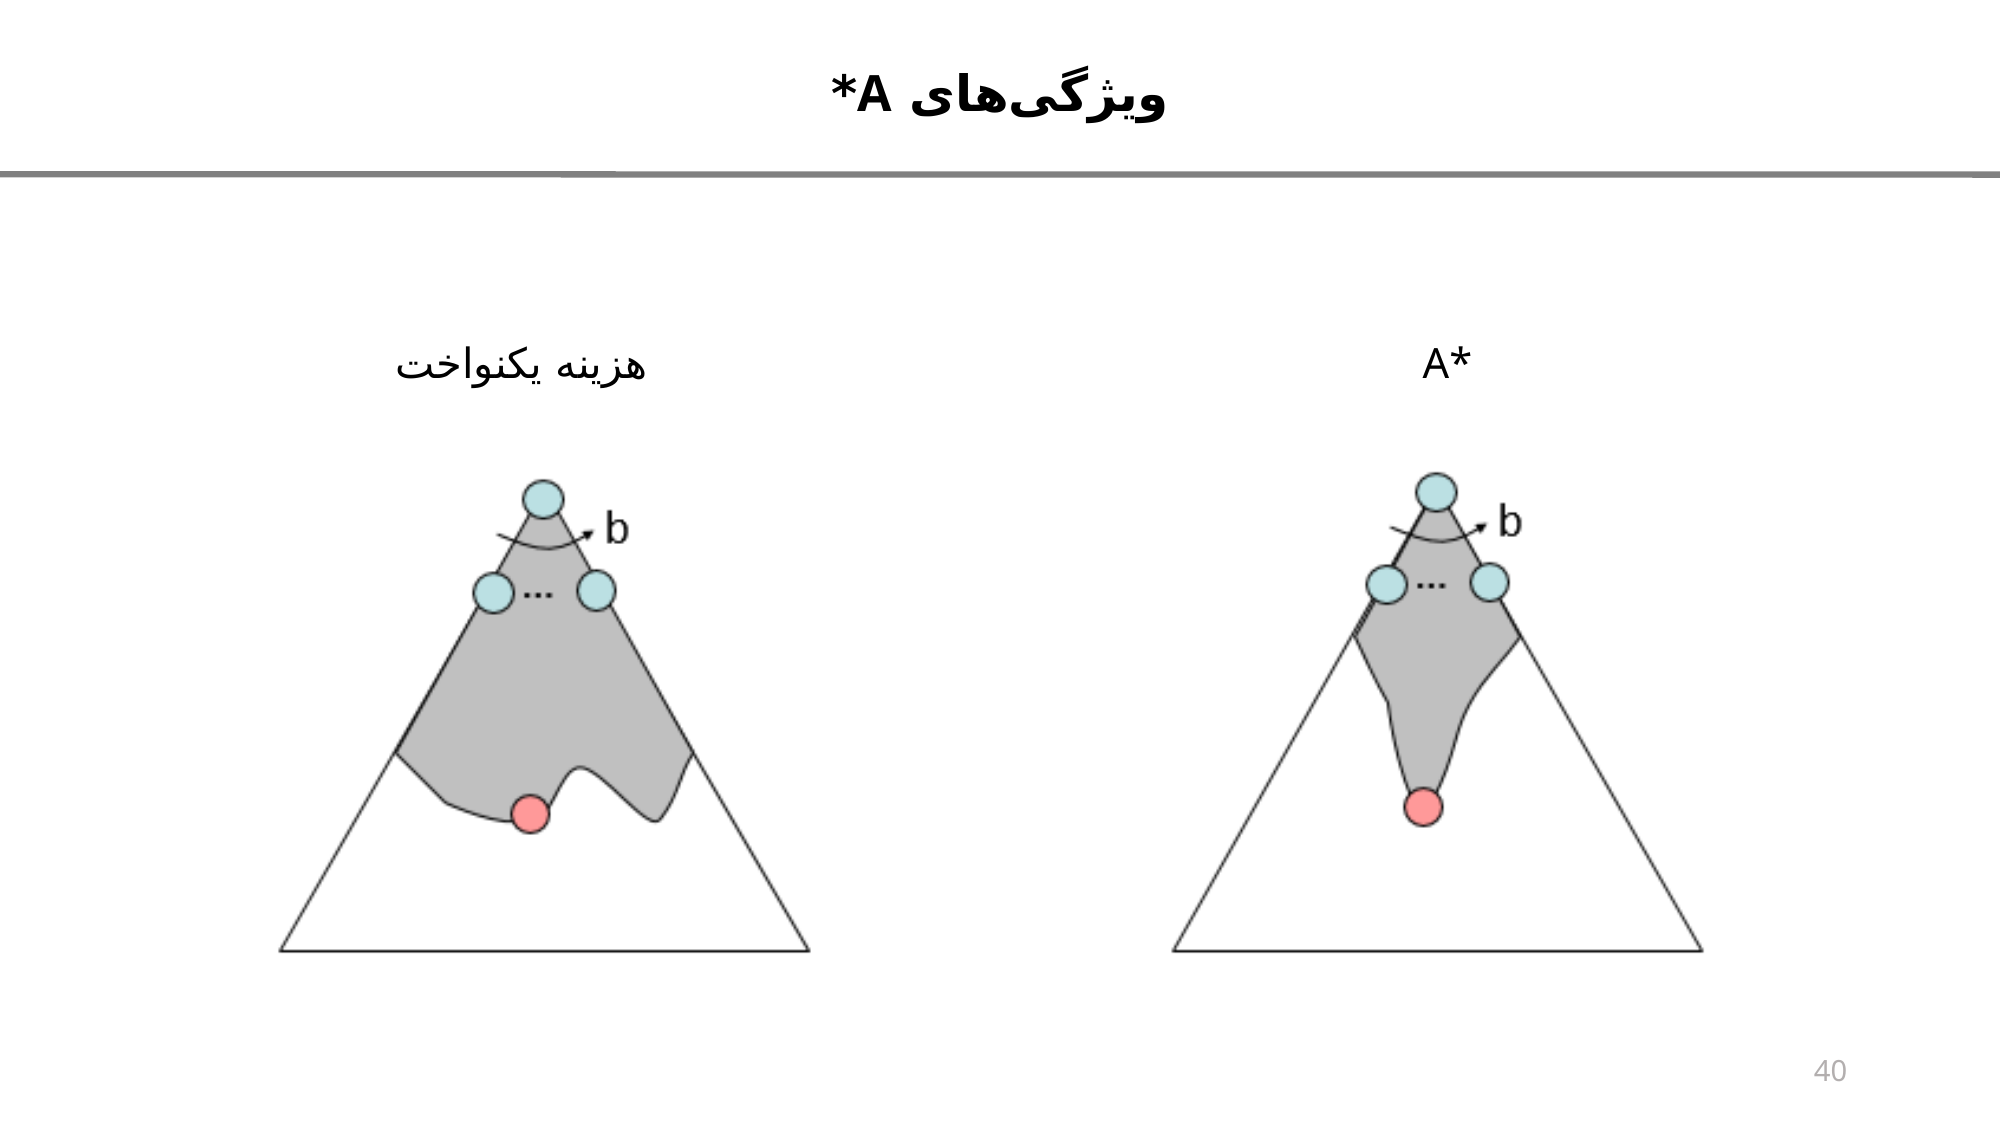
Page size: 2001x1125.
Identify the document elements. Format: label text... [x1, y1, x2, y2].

list ویژگی‌های A* [109, 24, 1891, 167]
text_box A* [1297, 329, 1598, 395]
text_box هزینه یکنواخت [256, 329, 787, 395]
slide_number 40 [1412, 1042, 1863, 1103]
picture [199, 395, 1801, 1043]
